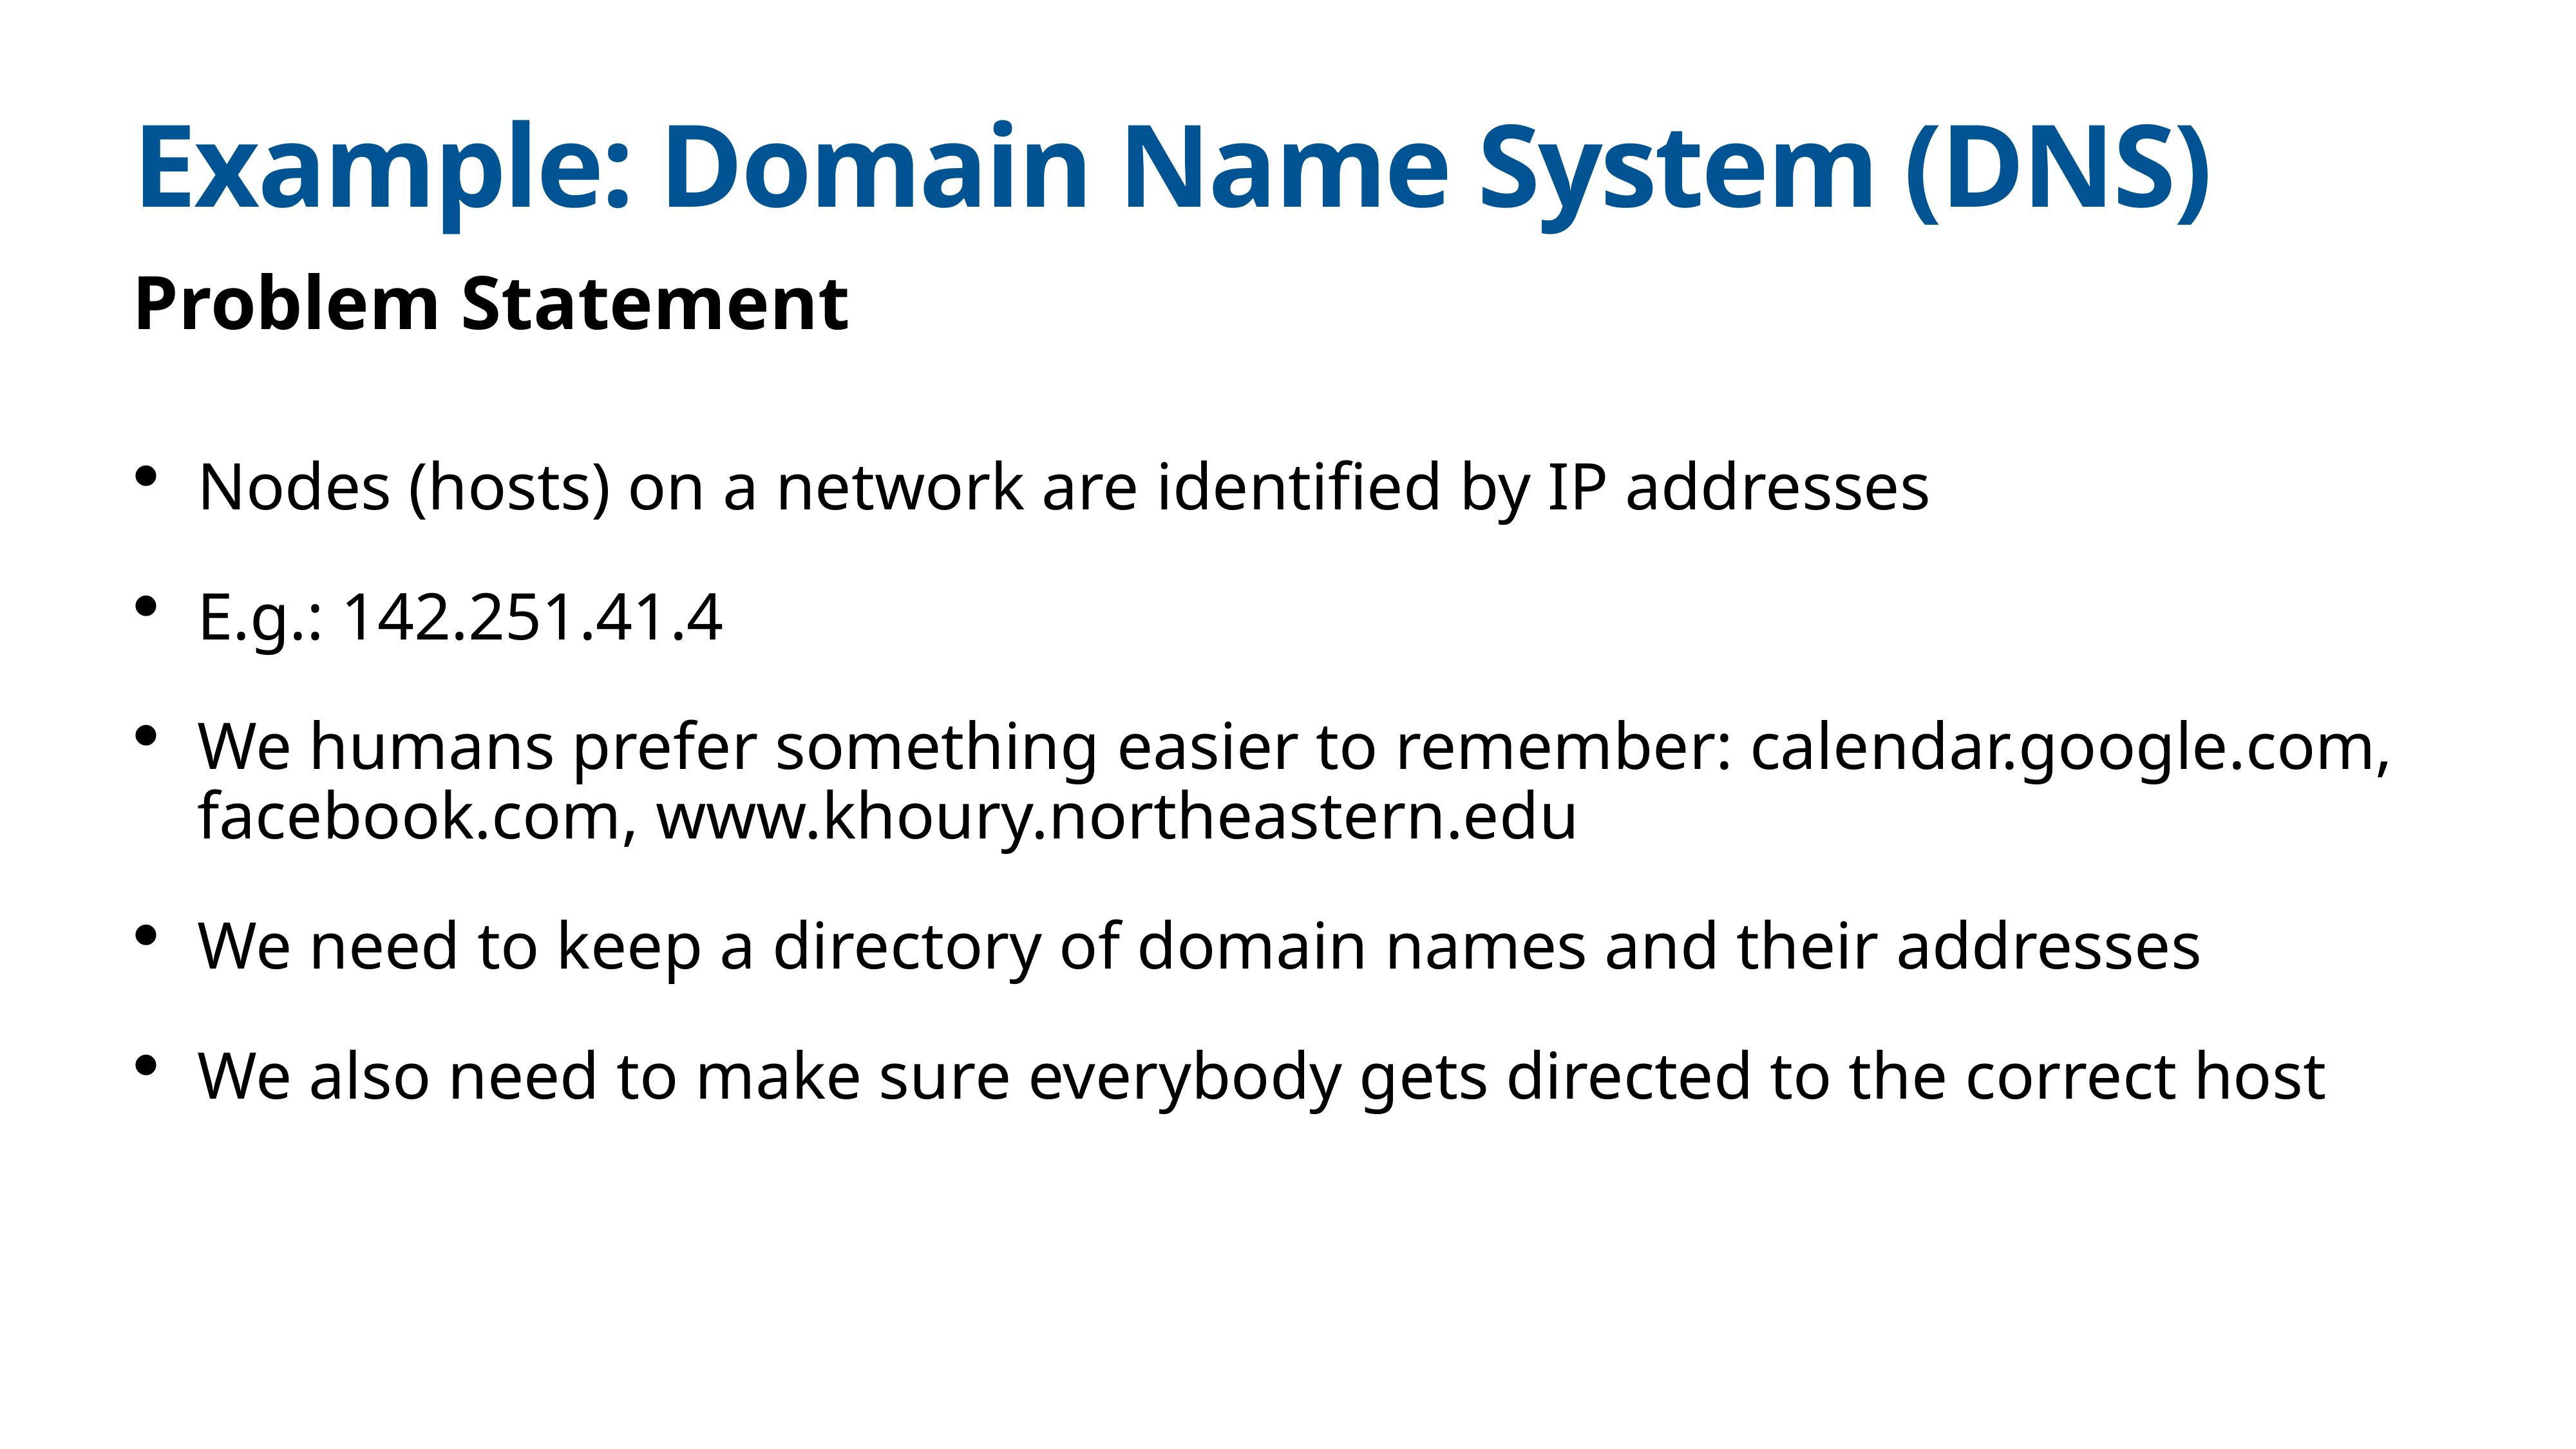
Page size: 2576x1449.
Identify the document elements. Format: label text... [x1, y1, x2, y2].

list Problem Statement [127, 250, 2449, 350]
title Example: Domain Name System (DNS) [127, 113, 2449, 250]
list Nodes (hosts) on a network are identified by IP addresses E.g.: 142.251.41.4 We humans prefer something easier to remember: calendar.google.com, facebook.com, www.khoury.northeastern.edu We need to keep a directory of domain names and their addresses We also need to make sure everybody gets directed to the correct host [127, 448, 2449, 1321]
